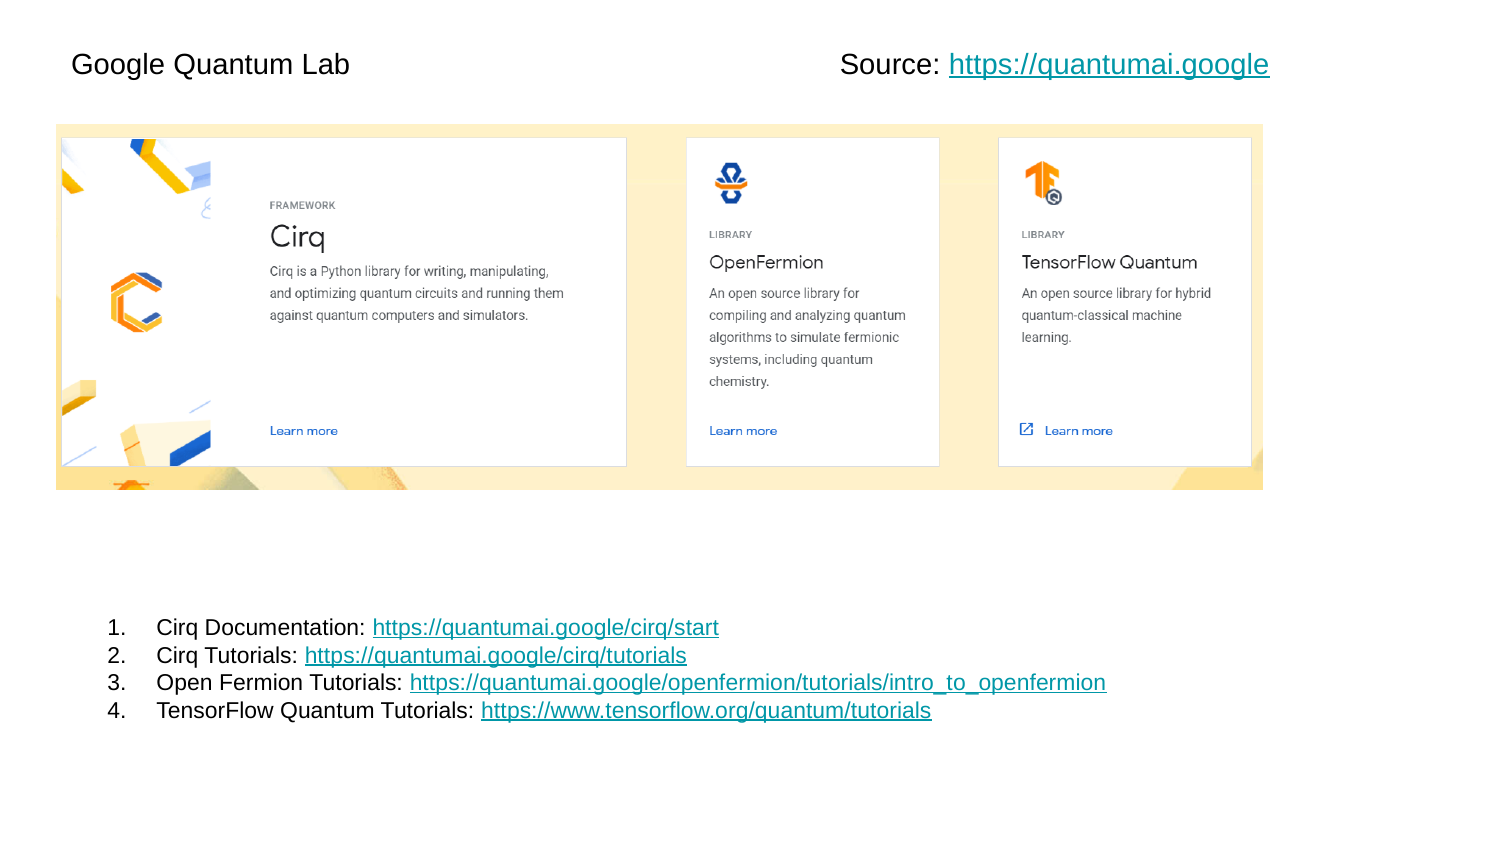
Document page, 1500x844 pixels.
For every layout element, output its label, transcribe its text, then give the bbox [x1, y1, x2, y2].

picture [55, 124, 1264, 490]
text_box Google Quantum Lab [56, 30, 513, 96]
text_box Cirq Documentation: https://quantumai.google/cirq/start Cirq Tutorials: https://quantumai.google/cirq/tutorials Open Fermion Tutorials: https://quantumai.google/openfermion/tutorials/intro_to_openfermion TensorFlow Quantum Tutorials: https://www.tensorflow.org/quantum/tutorials [66, 597, 1408, 766]
text_box Source: https://quantumai.google [824, 30, 1360, 96]
